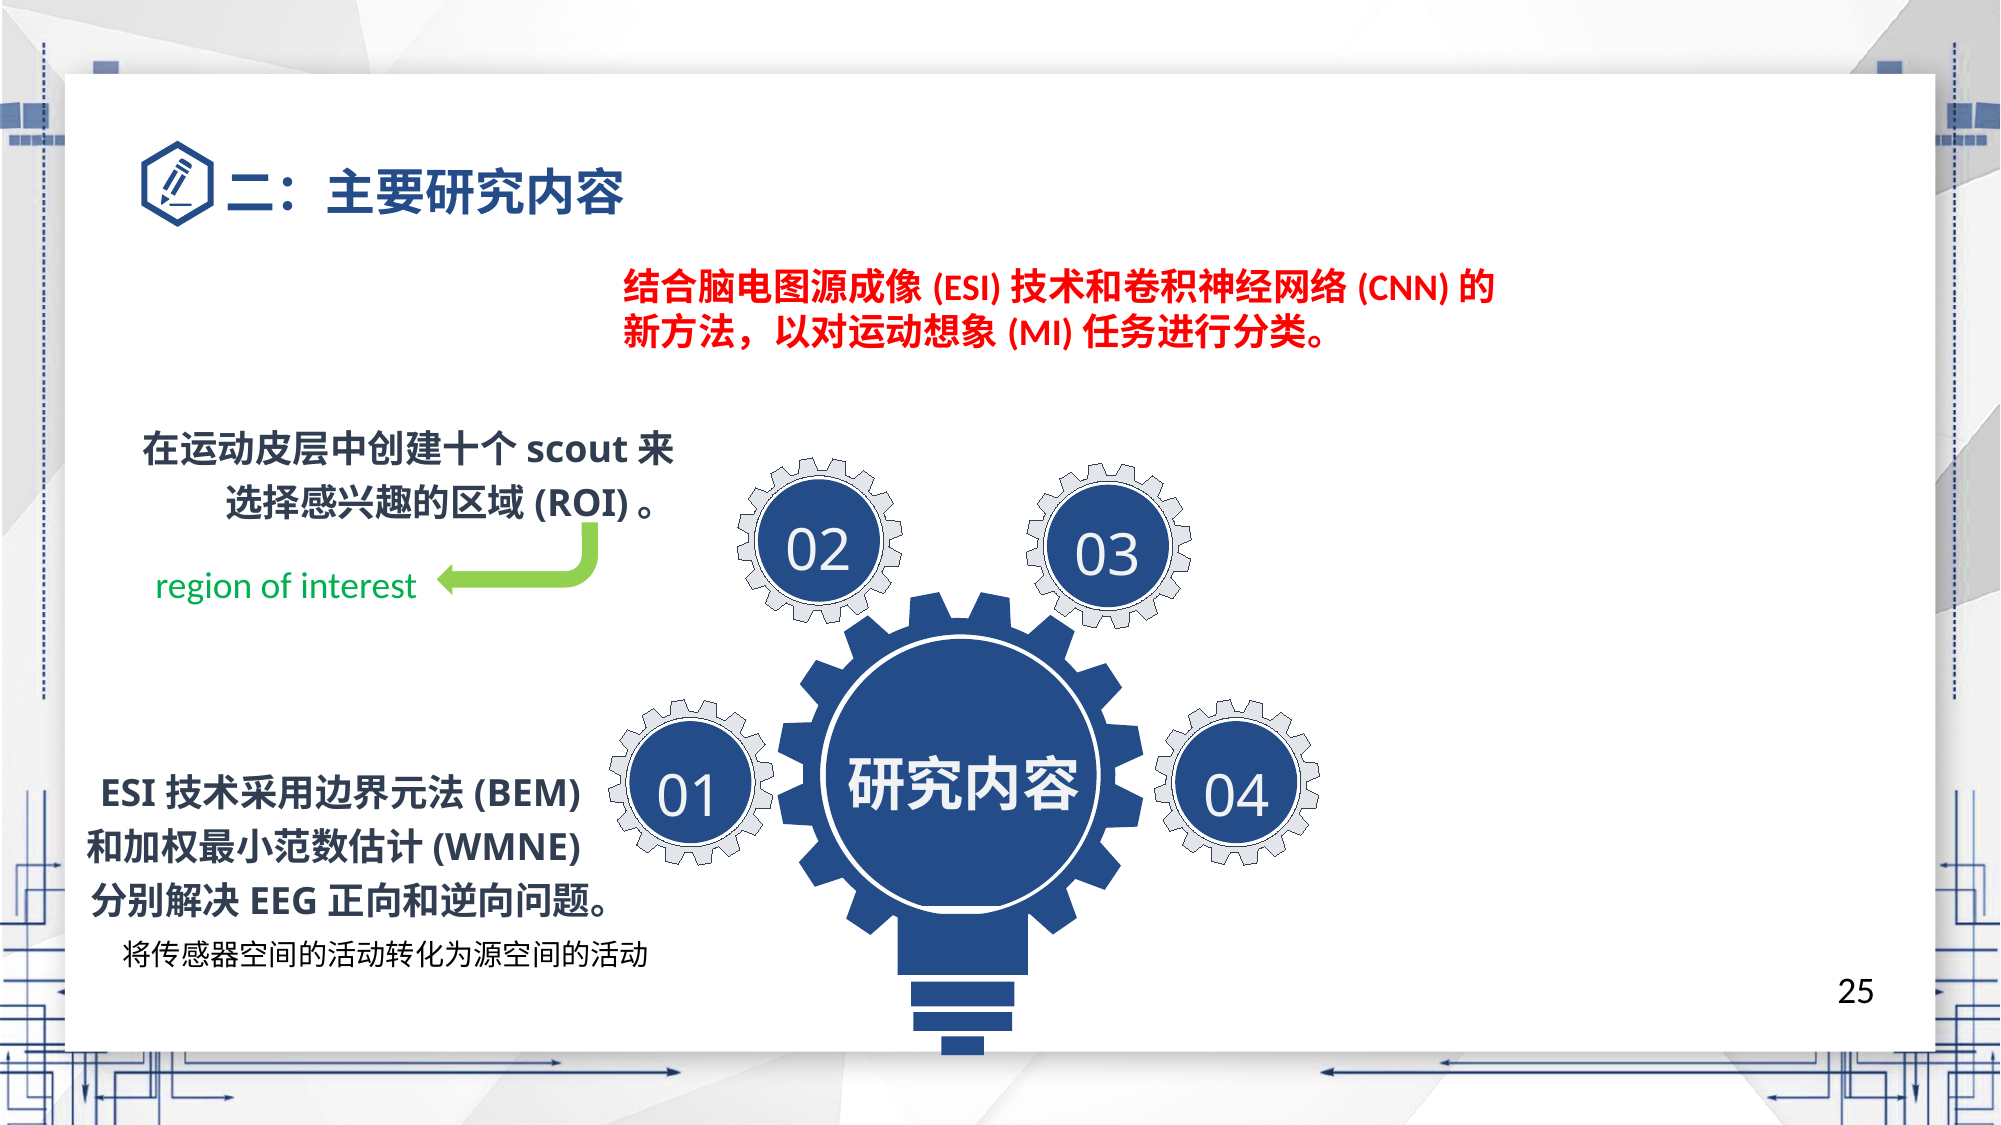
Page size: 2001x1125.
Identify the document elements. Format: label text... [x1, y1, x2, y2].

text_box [608, 457, 1320, 1056]
text_box region of interest [140, 553, 447, 614]
picture [0, 0, 2001, 1125]
text_box 在运动皮层中创建十个scout来选择感兴趣的区域(ROI)。 [136, 416, 676, 525]
text_box [432, 519, 602, 603]
title 二：主要研究内容 [211, 140, 894, 216]
text_box ESI技术采用边界元法(BEM)和加权最小范数估计(WMNE)分别解决EEG正向和逆向问题。 [85, 759, 590, 922]
text_box 25 [1822, 958, 1911, 1019]
text_box 将传感器空间的活动转化为源空间的活动 [107, 928, 608, 979]
text_box 结合脑电图源成像(ESI)技术和卷积神经网络(CNN)的新方法，以对运动想象(MI)任务进行分类。 [608, 255, 1534, 361]
